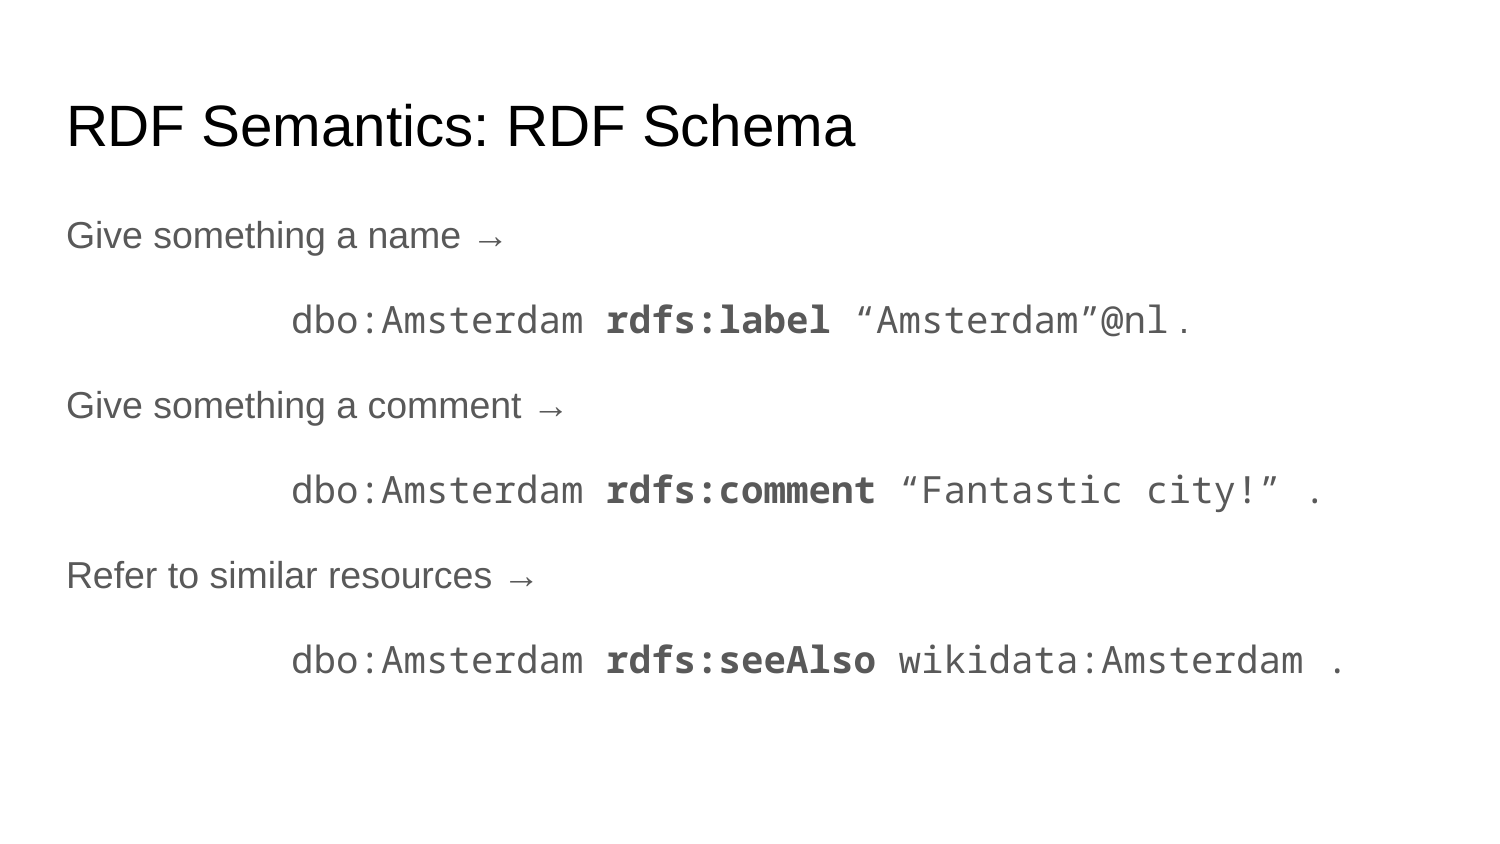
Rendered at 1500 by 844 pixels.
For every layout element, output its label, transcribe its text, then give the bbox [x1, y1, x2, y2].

list Give something a name → dbo:Amsterdam rdfs:label “Amsterdam”@nl . Give something a comment → dbo:Amsterdam rdfs:comment “Fantastic city!” . Refer to similar resources → dbo:Amsterdam rdfs:seeAlso wikidata:Amsterdam . [51, 189, 1449, 750]
title RDF Semantics: RDF Schema [51, 72, 1449, 167]
